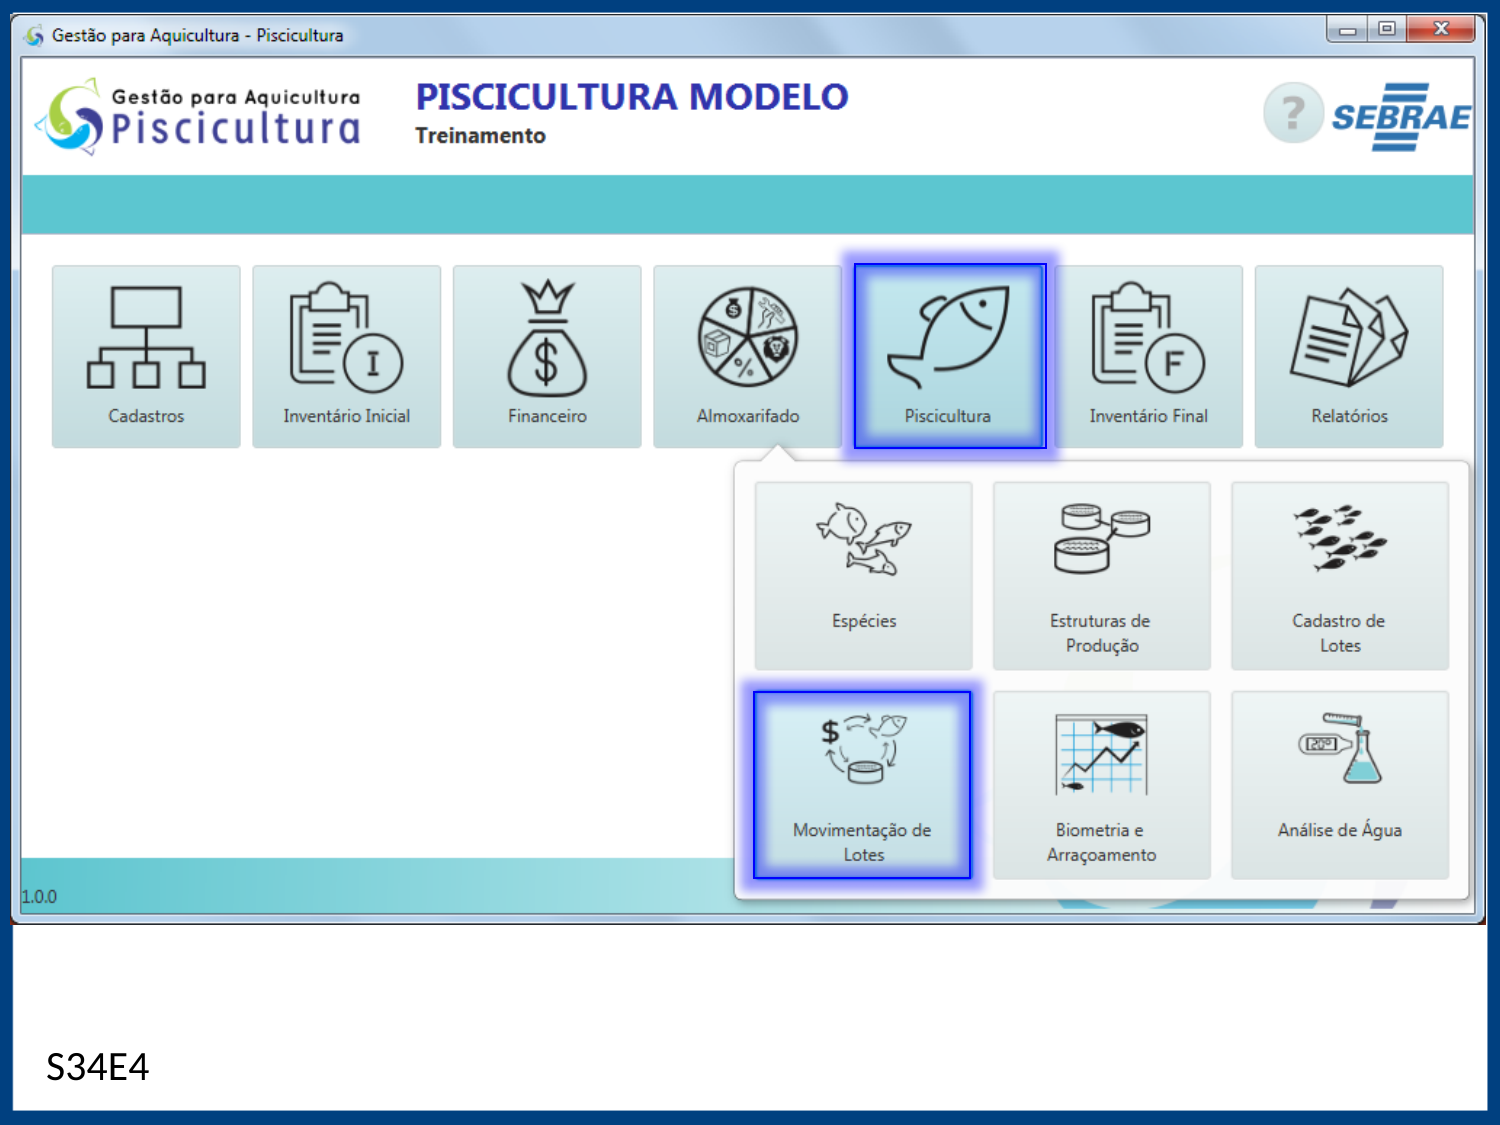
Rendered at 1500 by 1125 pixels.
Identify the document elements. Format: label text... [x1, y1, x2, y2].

slide_number S34E4 [31, 1033, 206, 1094]
picture [0, 0, 1500, 1125]
